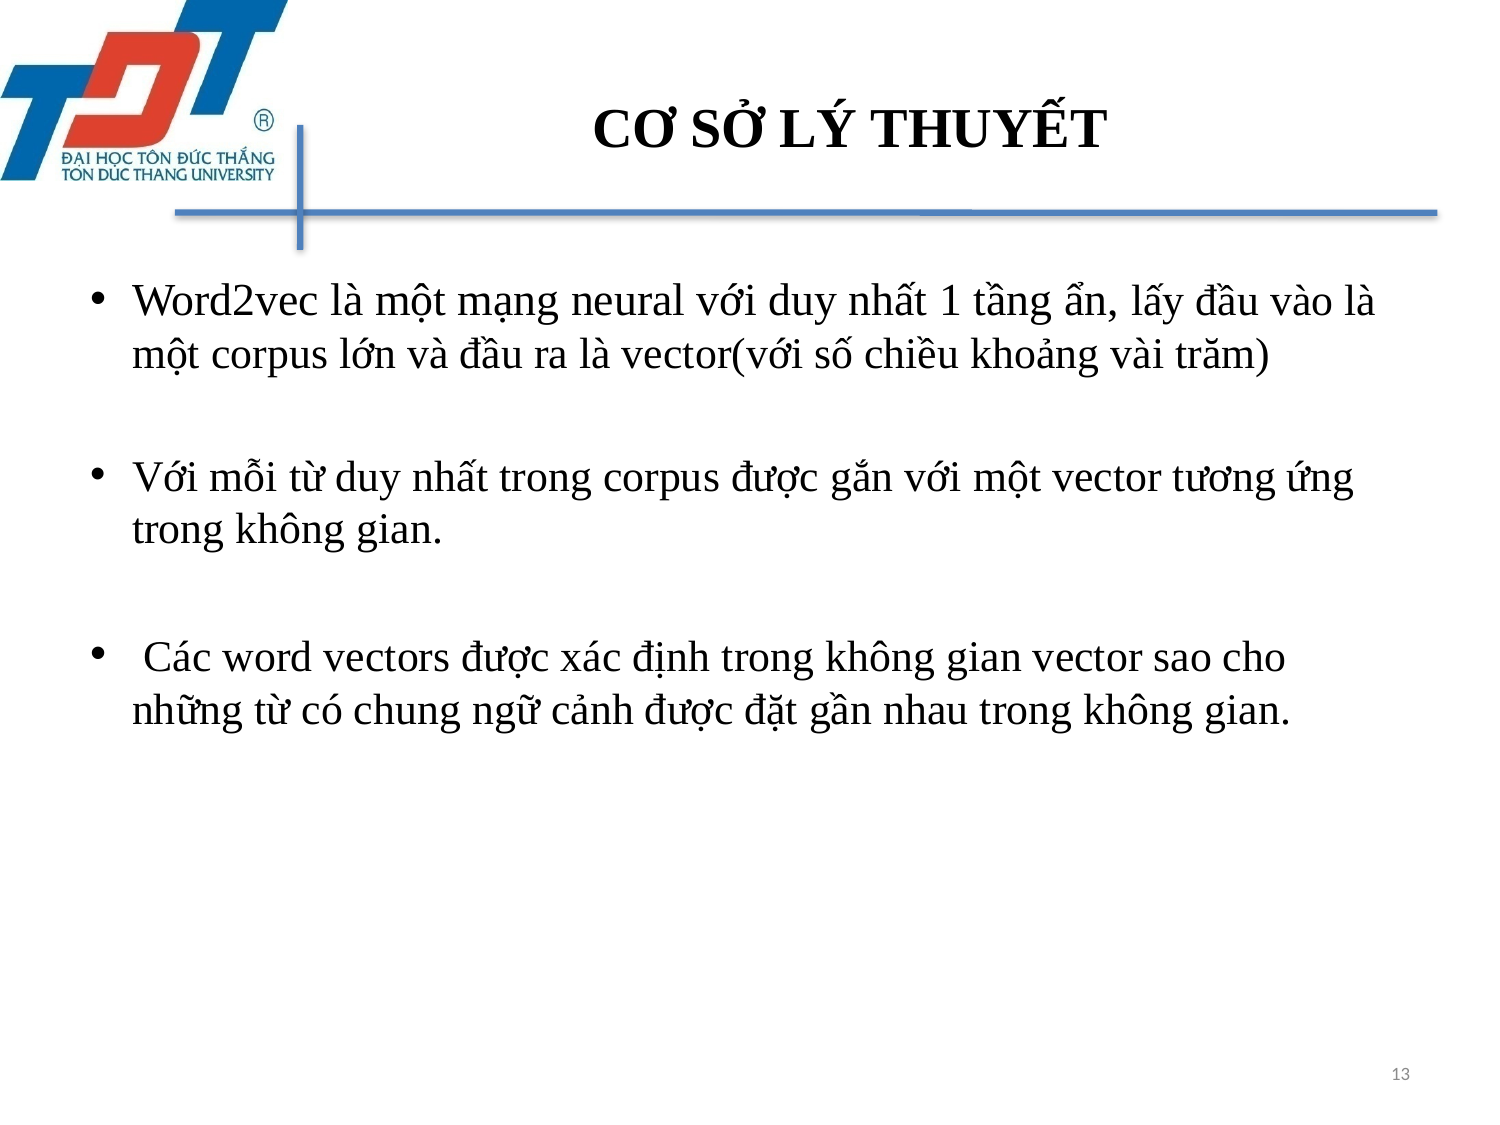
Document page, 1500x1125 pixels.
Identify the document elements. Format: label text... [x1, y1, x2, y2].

picture [0, 0, 288, 181]
list Word2vec là một mạng neural với duy nhất 1 tầng ẩn, lấy đầu vào là một corpus lớn và đầu ra là vector(với số chiều khoảng vài trăm) Với mỗi từ duy nhất trong corpus được gắn với một vector tương ứng trong không gian. Các word vectors được xác định trong không gian vector sao cho những từ có chung ngữ cảnh được đặt gần nhau trong không gian. [75, 262, 1425, 1005]
title CƠ SỞ LÝ THUYẾT [174, 31, 1500, 219]
slide_number 13 [1074, 1042, 1425, 1103]
